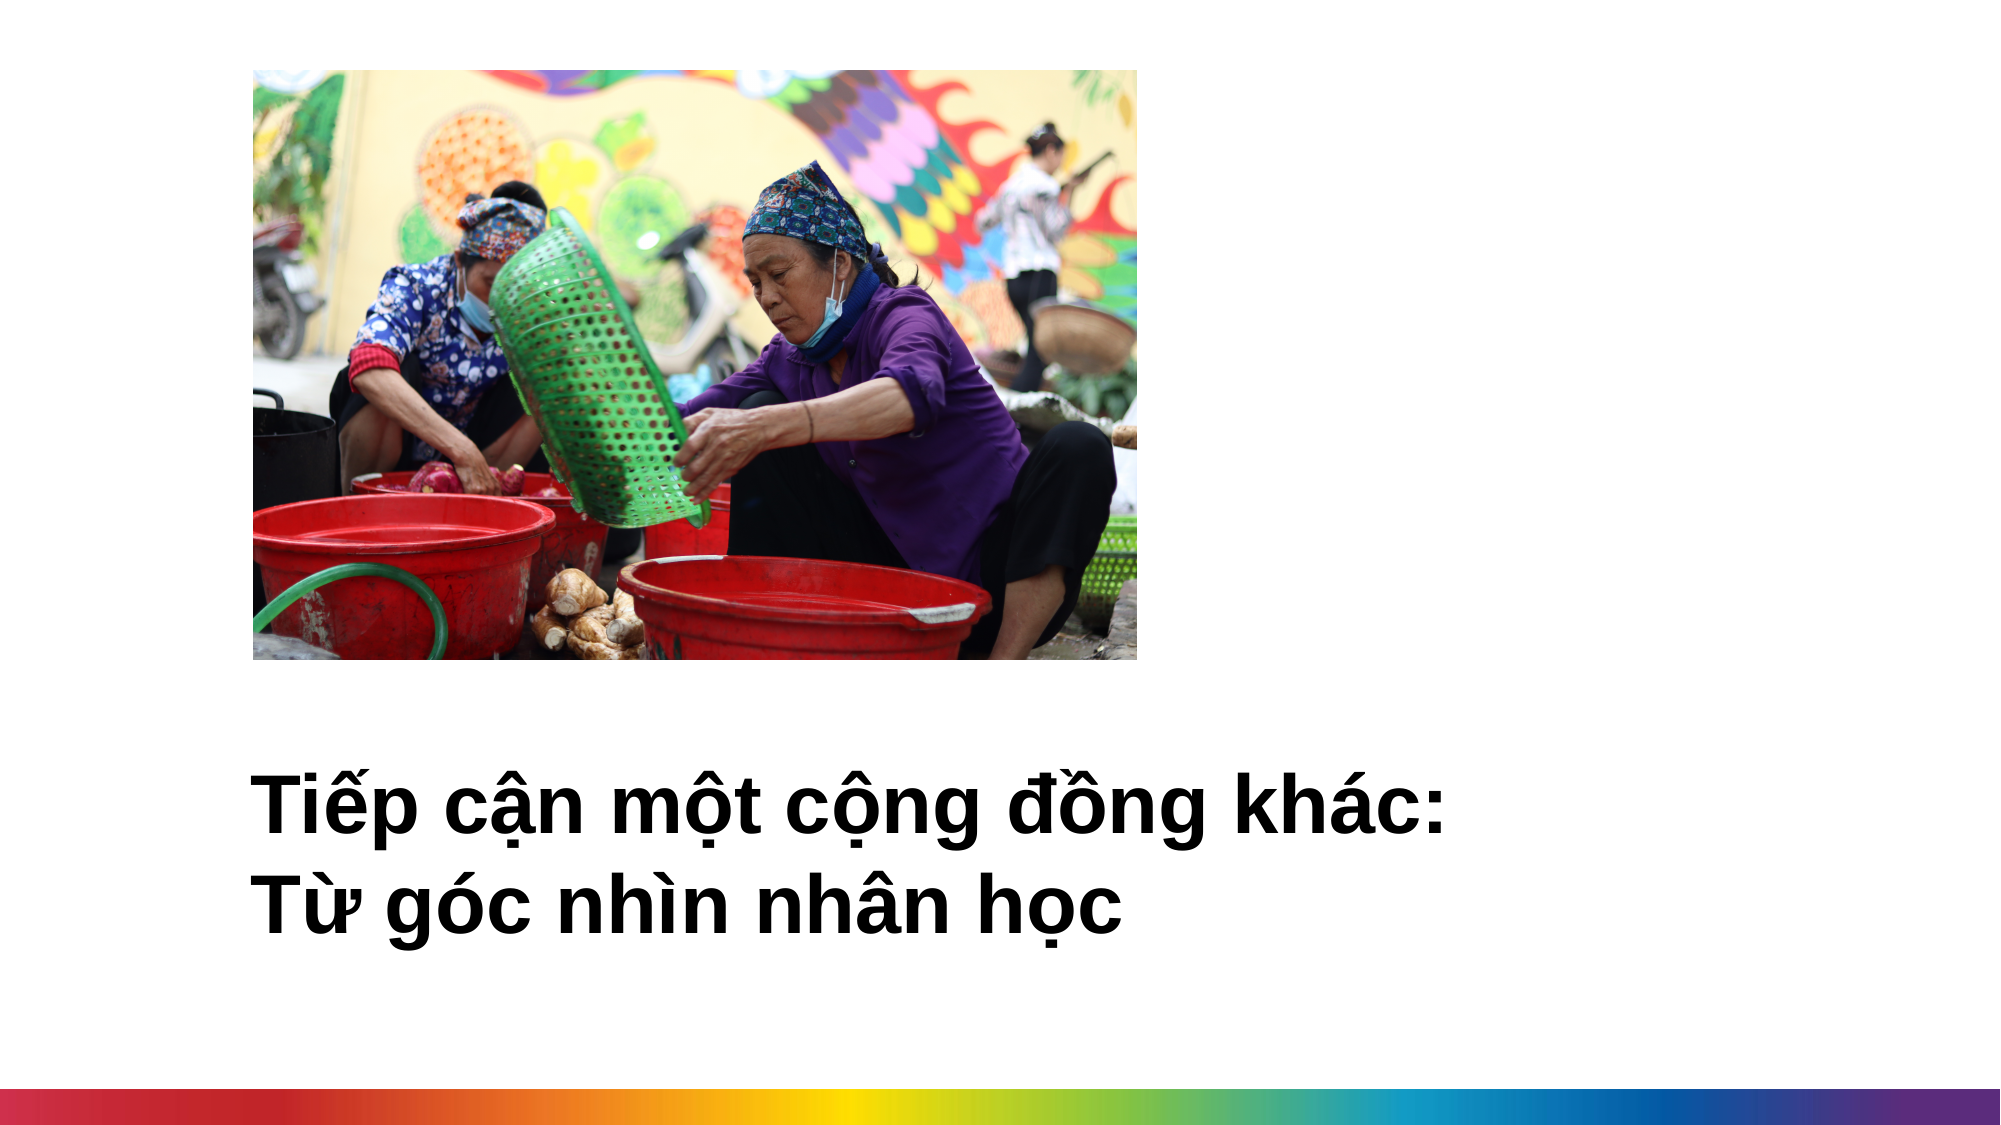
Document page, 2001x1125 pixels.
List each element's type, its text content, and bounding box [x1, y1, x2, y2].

picture [0, 1089, 1434, 1125]
text_box Tiếp cận một cộng đồng khác: Từ góc nhìn nhân học [235, 743, 1778, 1006]
picture [253, 70, 1137, 660]
picture [1548, 1089, 2000, 1125]
